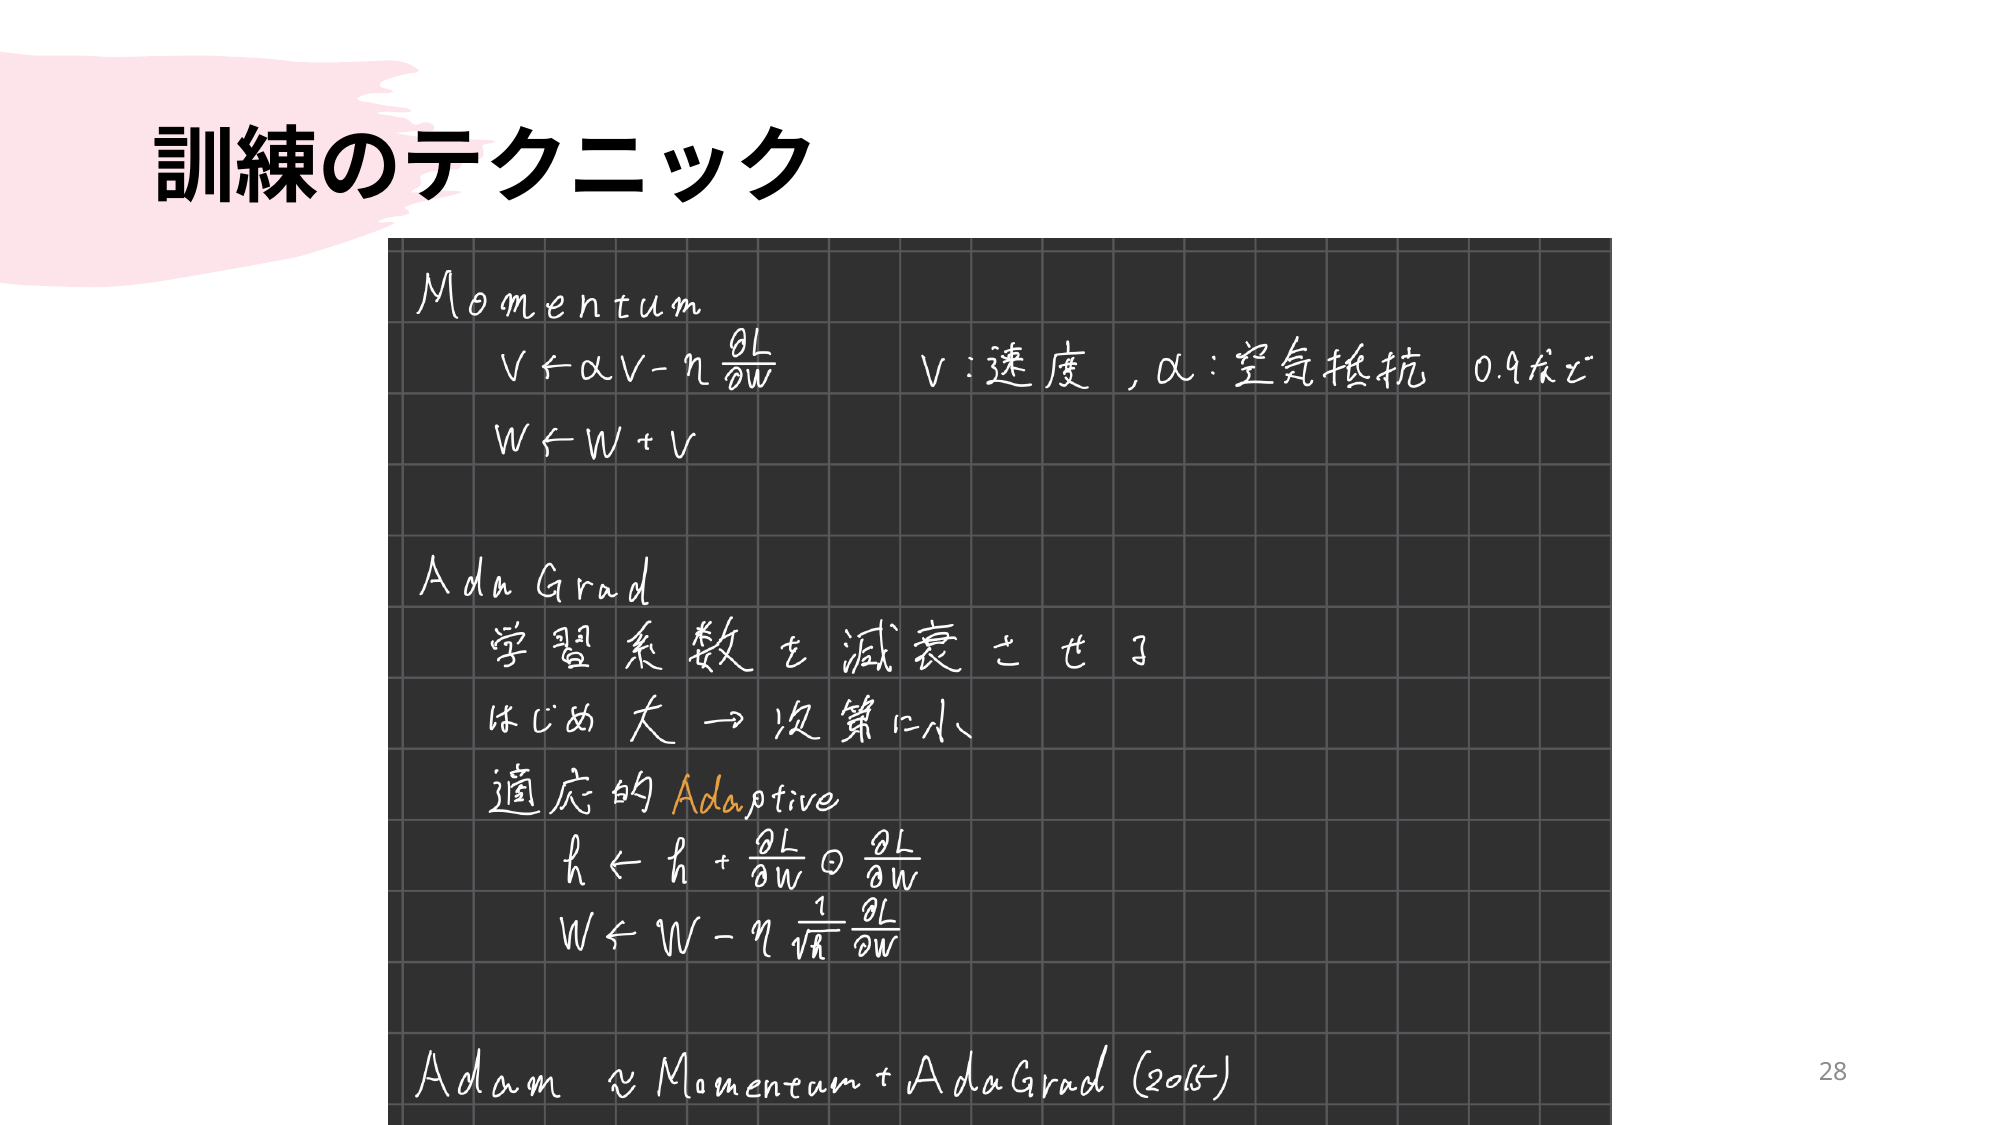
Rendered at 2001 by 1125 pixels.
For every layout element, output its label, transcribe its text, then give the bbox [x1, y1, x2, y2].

picture [388, 238, 1612, 1125]
slide_number 28 [1612, 1042, 1863, 1103]
title 訓練のテクニック [137, 59, 1988, 278]
